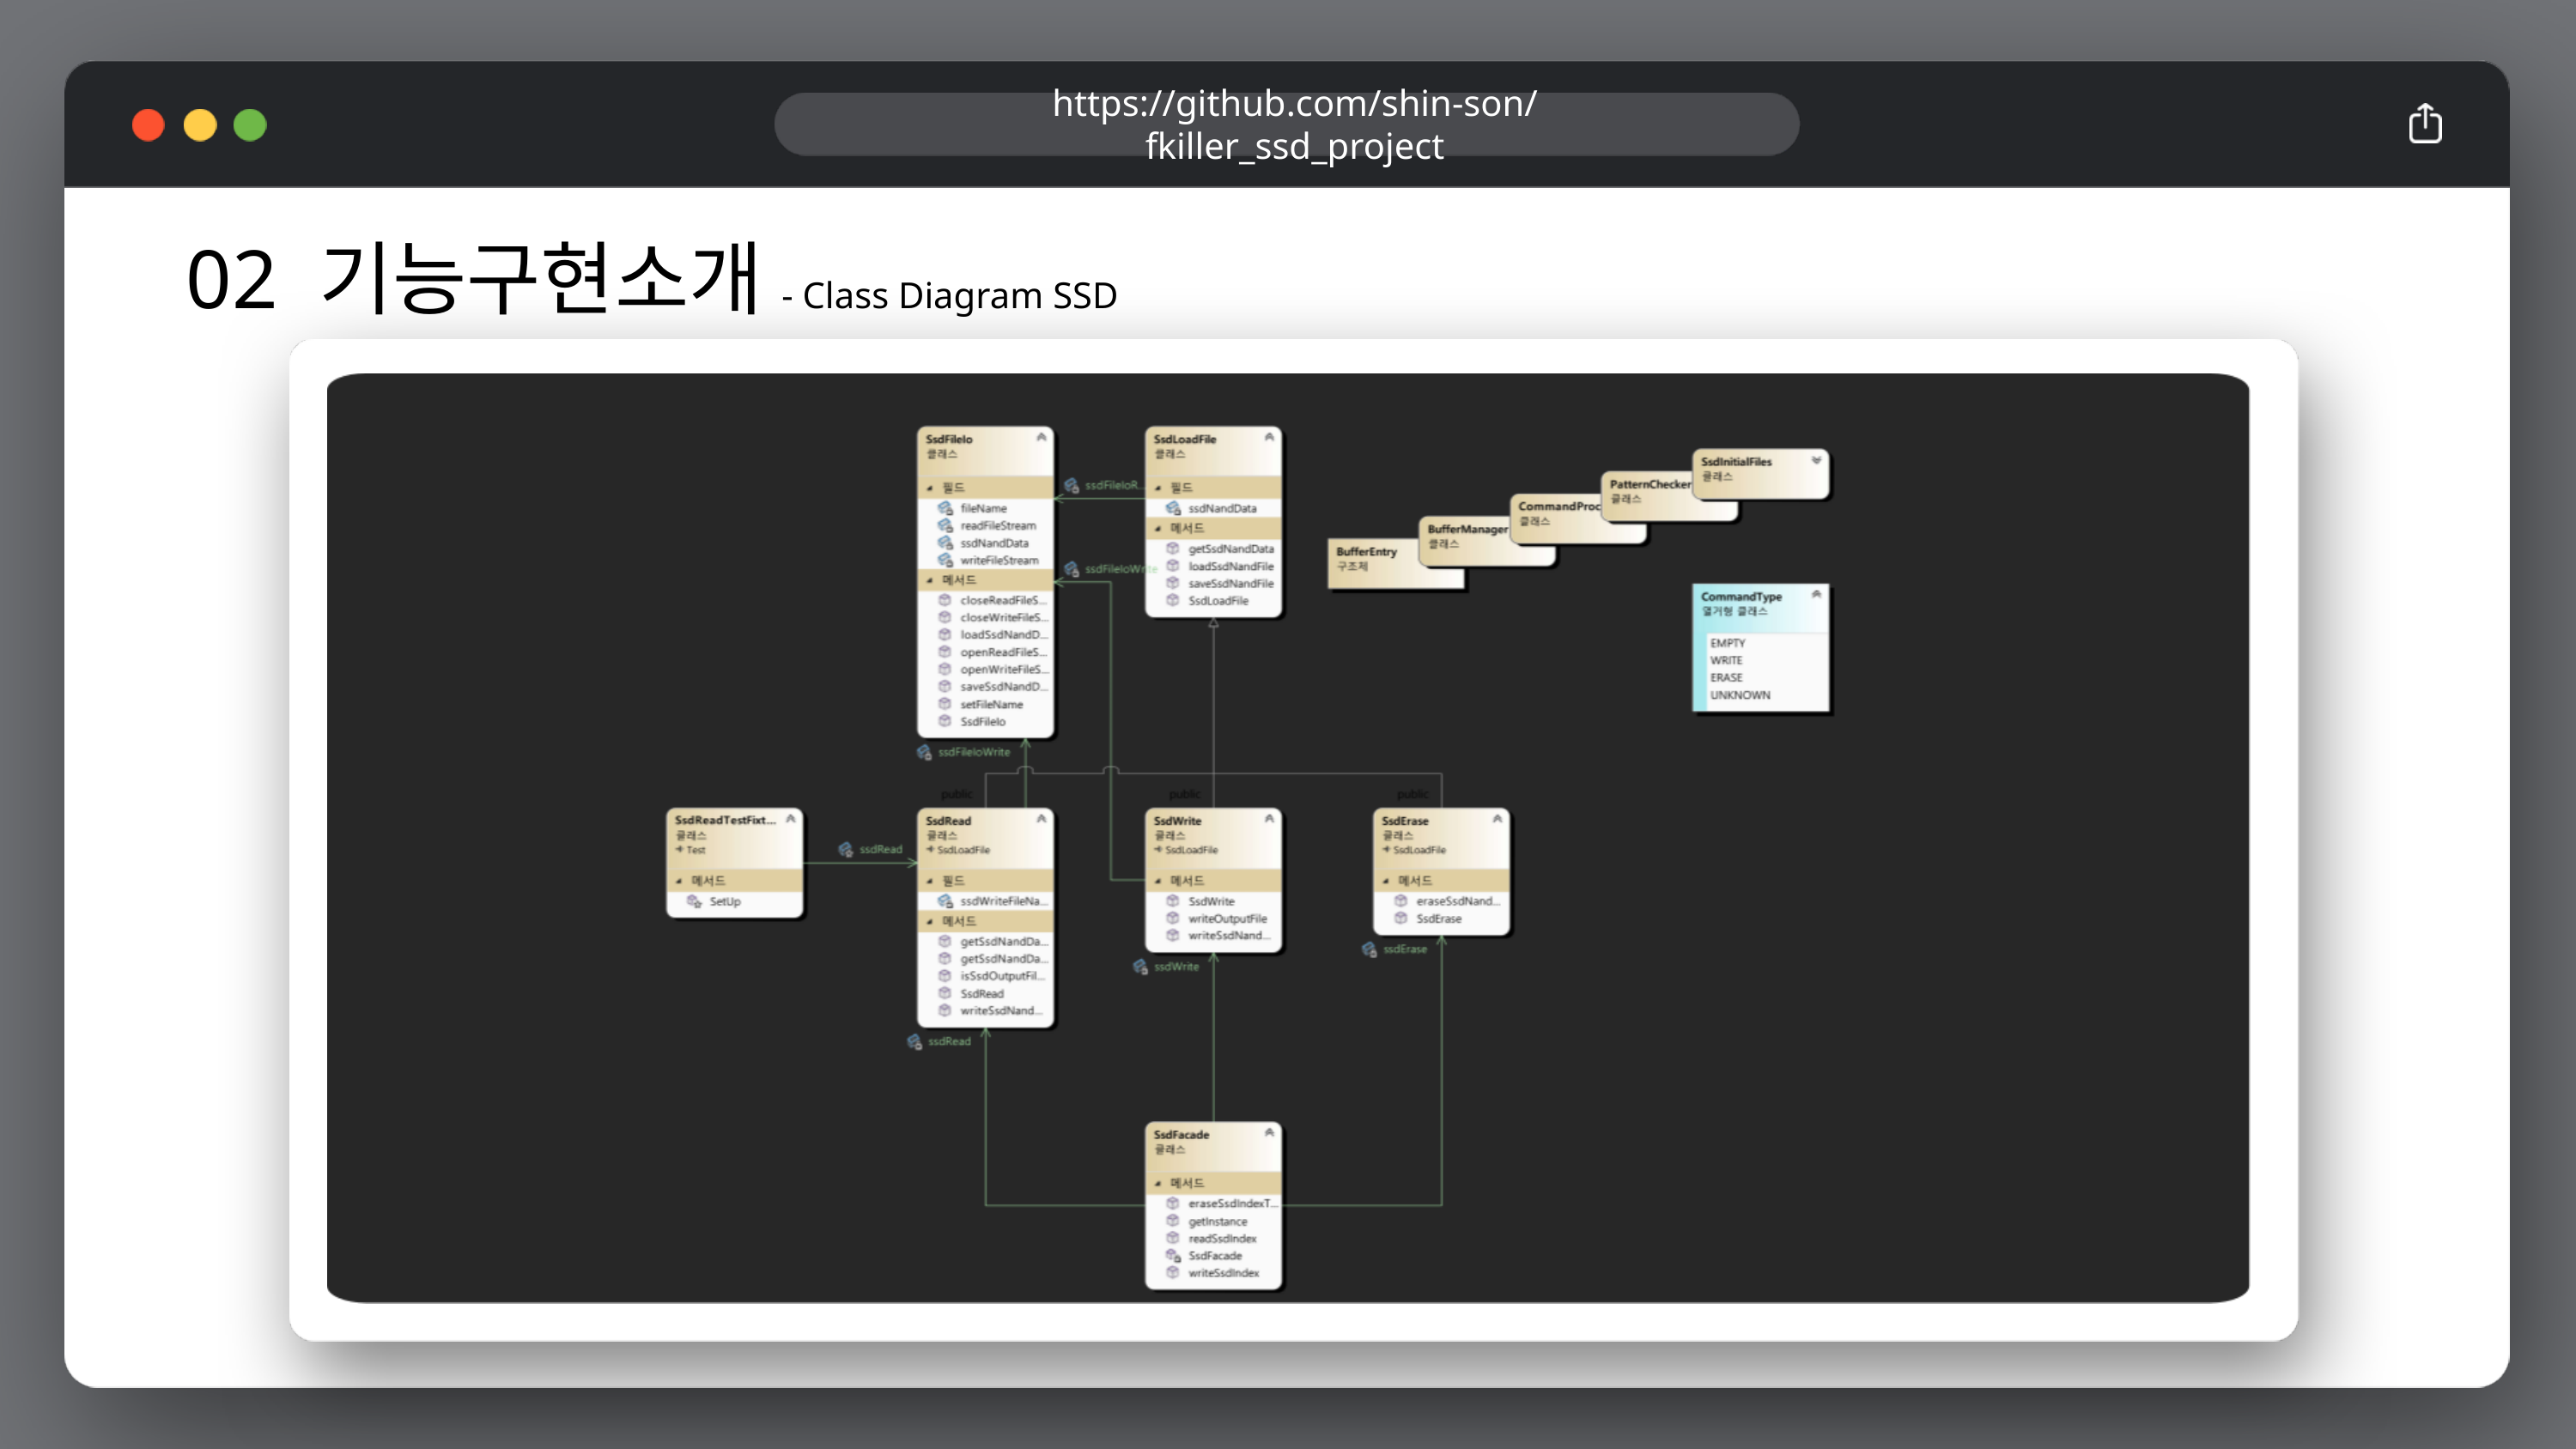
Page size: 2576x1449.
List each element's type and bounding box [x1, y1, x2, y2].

picture [64, 60, 2511, 1388]
